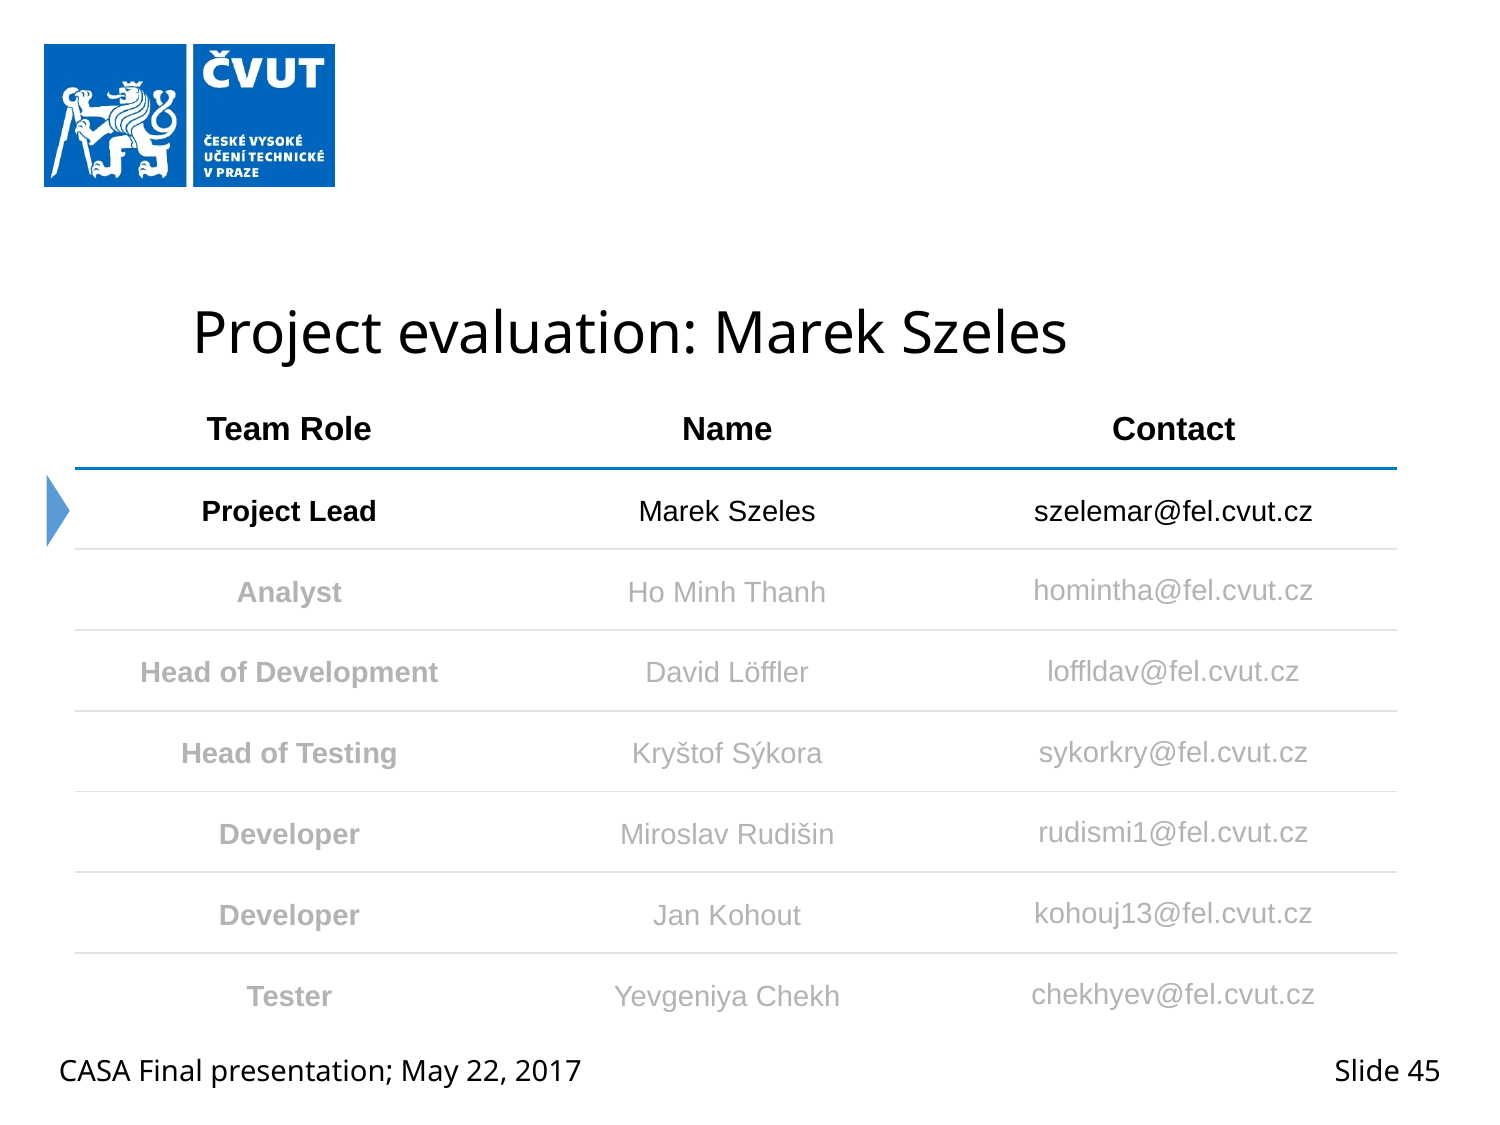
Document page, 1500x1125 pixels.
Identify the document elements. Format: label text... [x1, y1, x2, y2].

table_header Team Role [75, 385, 504, 467]
text_box [74, 546, 1415, 1053]
table_cell szelemar@fel.cvut.cz [950, 470, 1397, 546]
title Project evaluation: Marek Szeles [177, 295, 1456, 474]
table_header Name [504, 385, 950, 467]
text_box [45, 471, 71, 551]
picture [44, 44, 335, 187]
table_cell Project Lead [75, 470, 504, 546]
table_header Contact [950, 385, 1397, 467]
table_cell Marek Szeles [504, 470, 950, 546]
